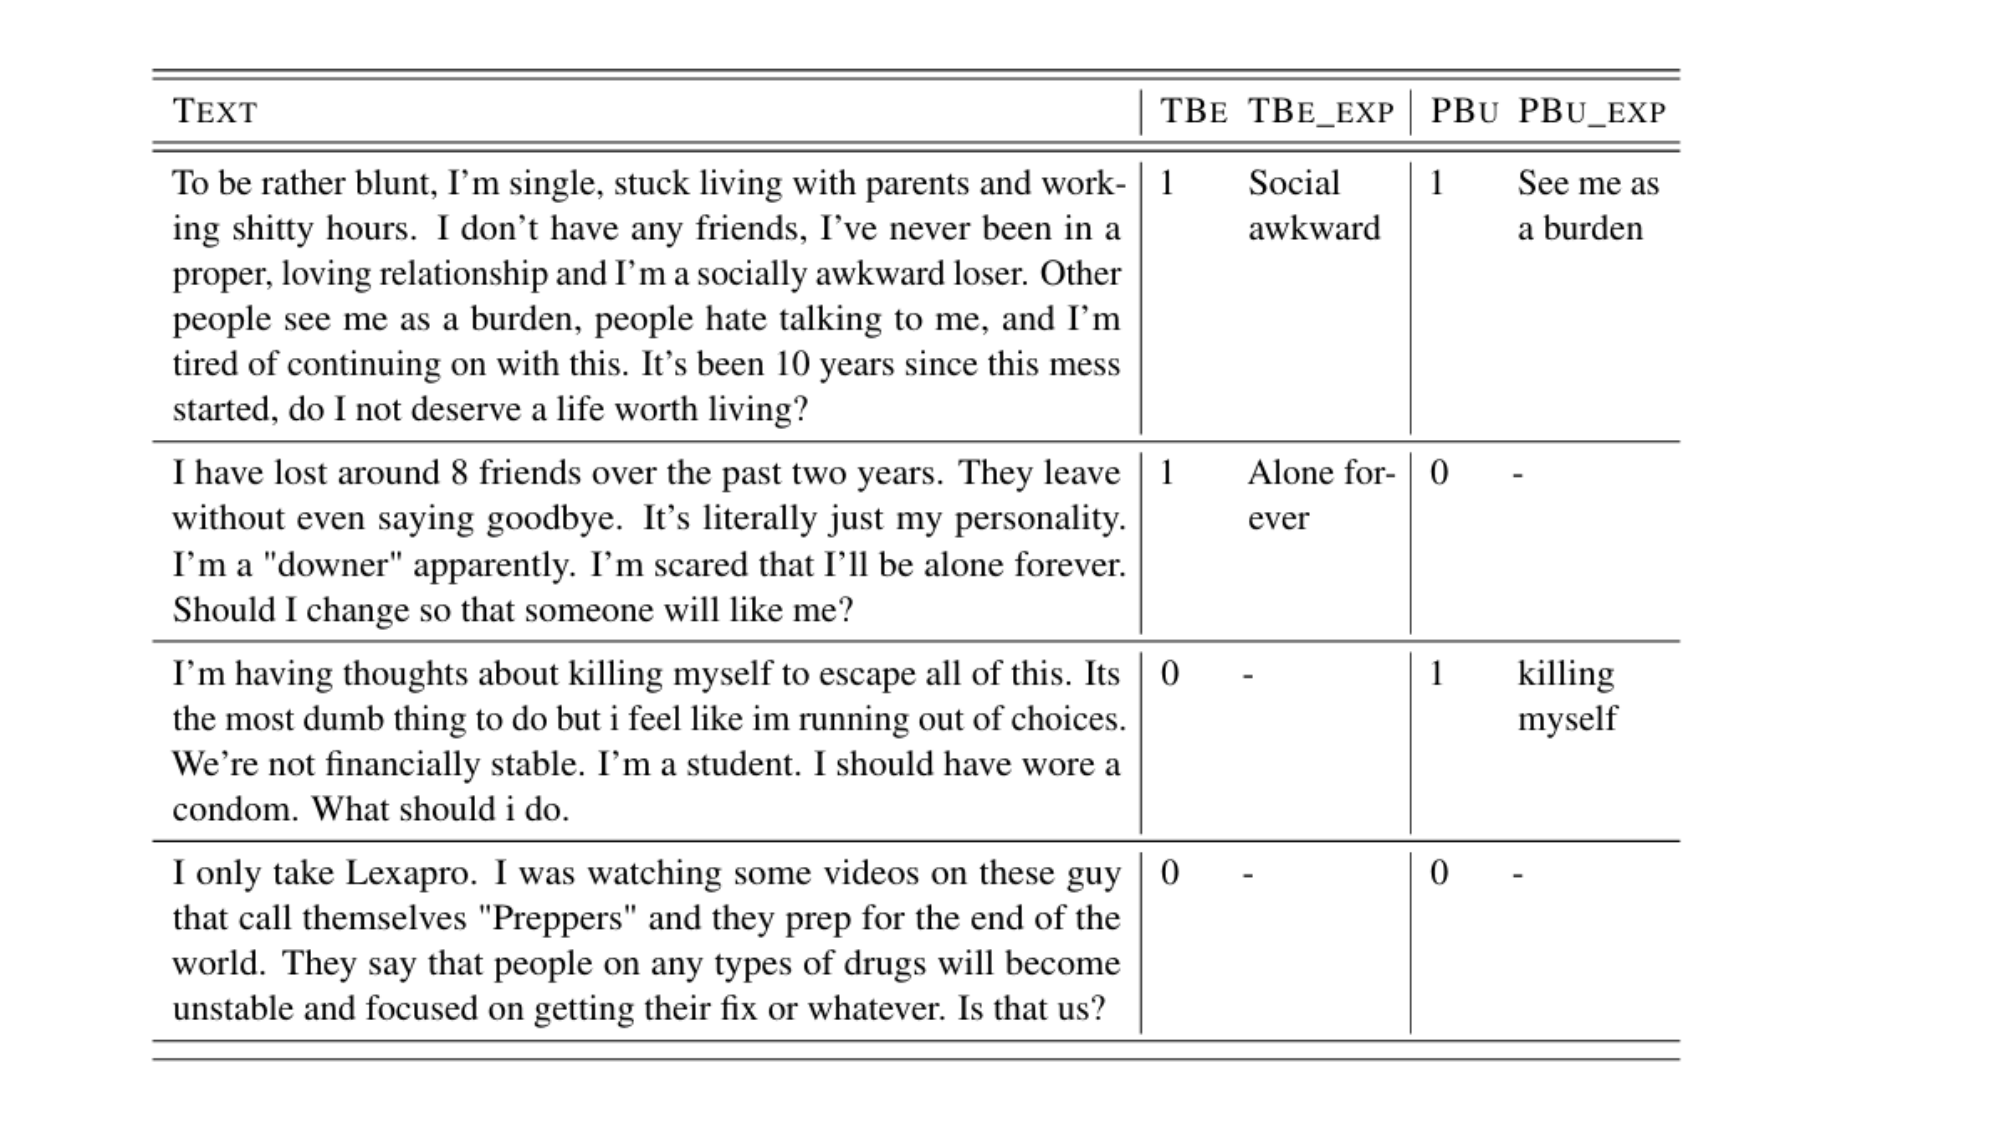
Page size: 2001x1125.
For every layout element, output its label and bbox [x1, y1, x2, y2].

list [136, 59, 1703, 1092]
